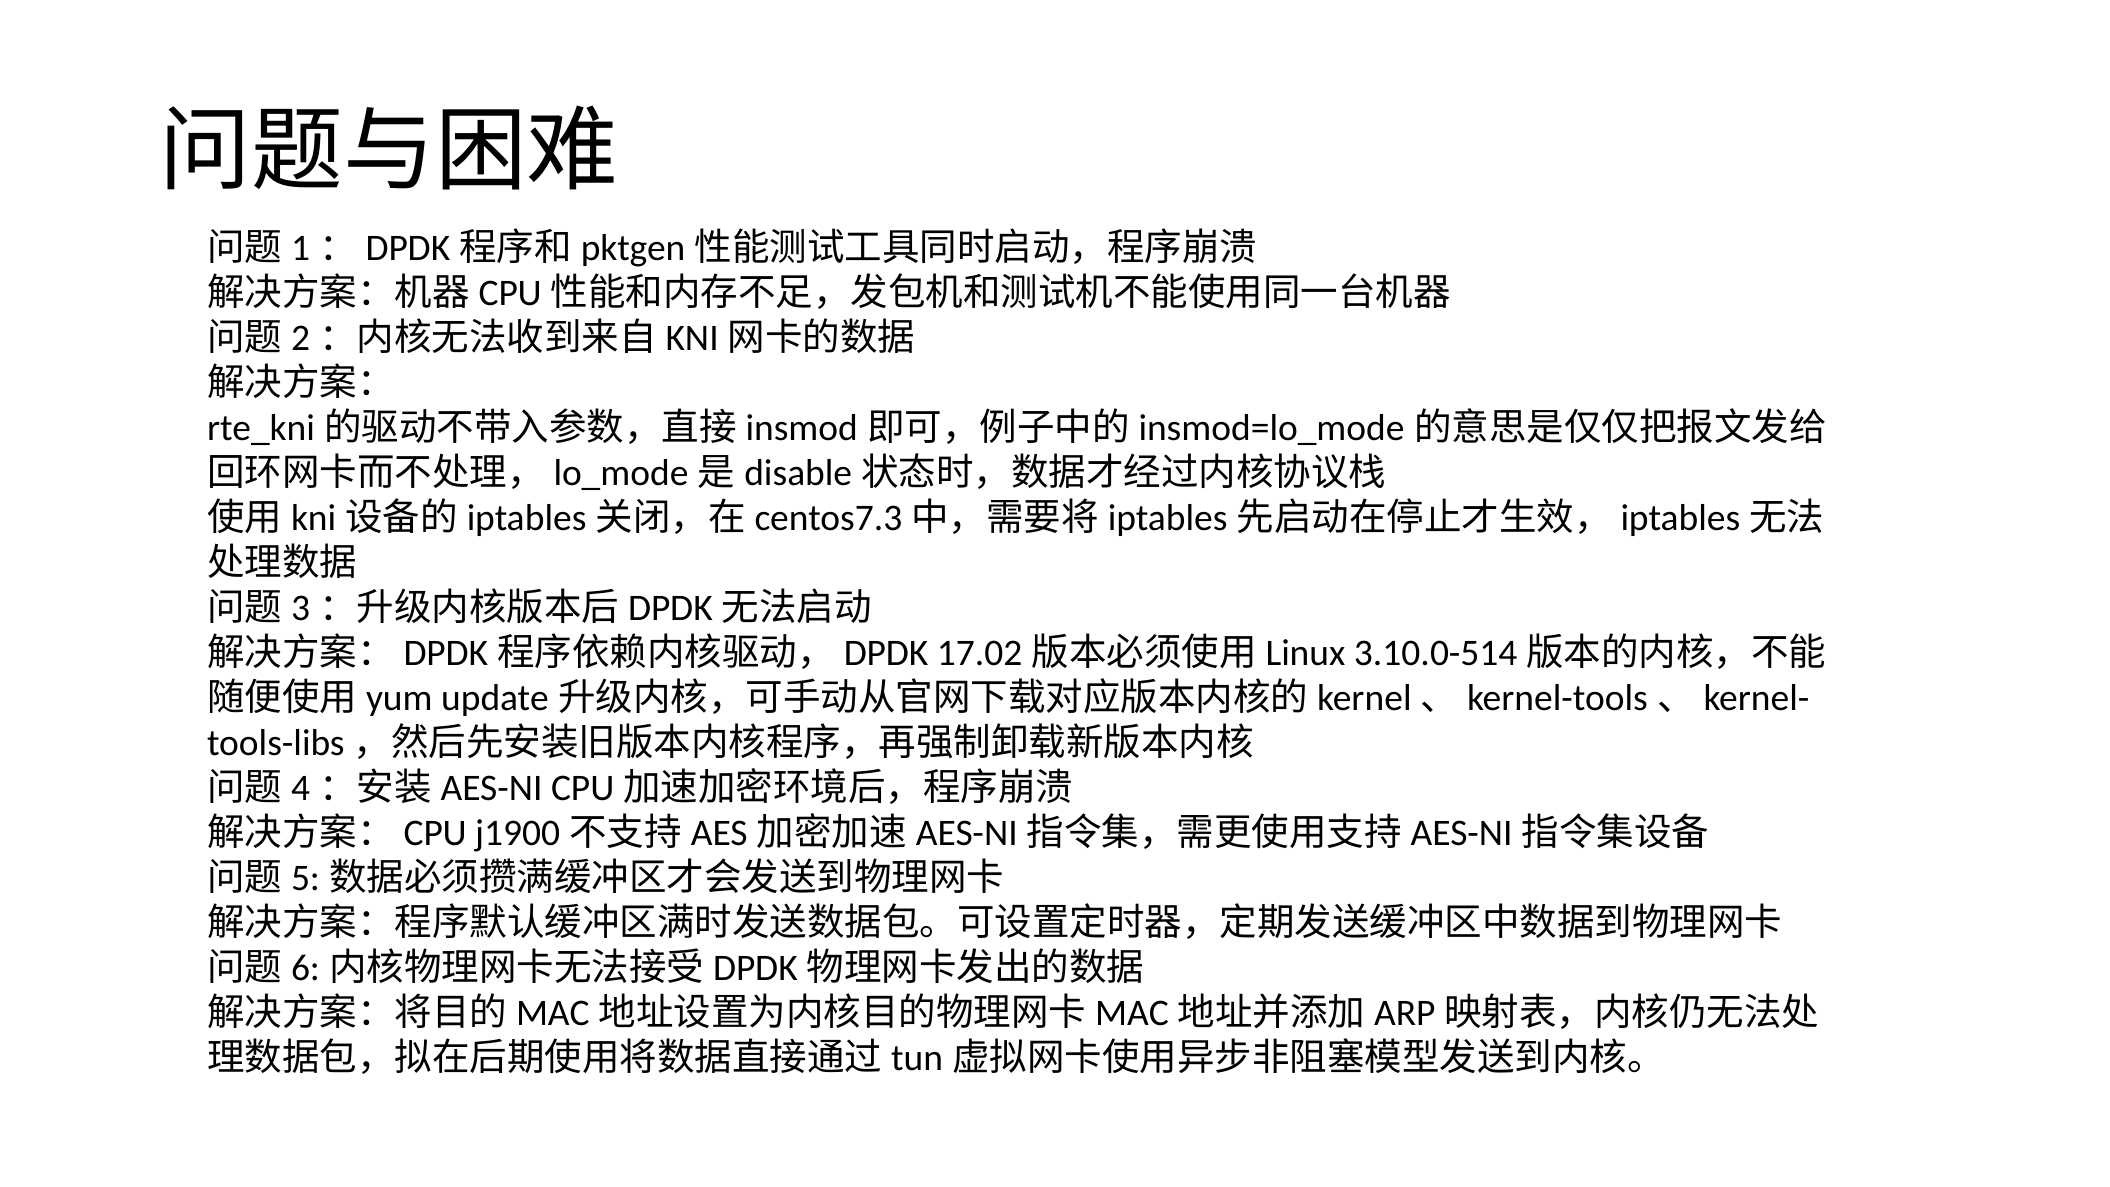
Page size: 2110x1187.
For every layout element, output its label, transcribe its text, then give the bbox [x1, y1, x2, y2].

title 问题与困难 [145, 38, 1965, 268]
text_box 问题1：DPDK程序和pktgen性能测试工具同时启动，程序崩溃 解决方案：机器CPU性能和内存不足，发包机和测试机不能使用同一台机器 问题2：内核无法收到来自KNI网卡的数据 解决方案： rte_kni的驱动不带入参数，直接insmod即可，例子中的insmod=lo_mode的意思是仅仅把报文发给回环网卡而不处理，lo_mode是disable状态时，数据才经过内核协议栈 使用kni设备的iptables关闭，在centos7.3中，需要将iptables先启动在停止才生效，iptables无法处理数据 问题3：升级内核版本后DPDK无法启动 解决方案：DPDK程序依赖内核驱动，DPDK 17.02版本必须使用Linux 3.10.0-514版本的内核，不能随便使用yum update升级内核，可手动从官网下载对应版本内核的kernel、kernel-tools、kernel-tools-libs，然后先安装旧版本内核程序，再强制卸载新版本内核 问题4：安装AES-NI CPU加速加密环境后，程序崩溃 解决方案：CPU j1900不支持AES加密加速AES-NI指令集，需更使用支持AES-NI指令集设备 问题5:数据必须攒满缓冲区才会发送到物理网卡 解决方案：程序默认缓冲区满时发送数据包。可设置定时器，定期发送缓冲区中数据到物理网卡 问题6:内核物理网卡无法接受DPDK物理网卡发出的数据 解决方案：将目的MAC地址设置为内核目的物理网卡MAC地址并添加ARP映射表，内核仍无法处理数据包，拟在后期使用将数据直接通过tun虚拟网卡使用异步非阻塞模型发送到内核。 [192, 215, 1870, 1085]
